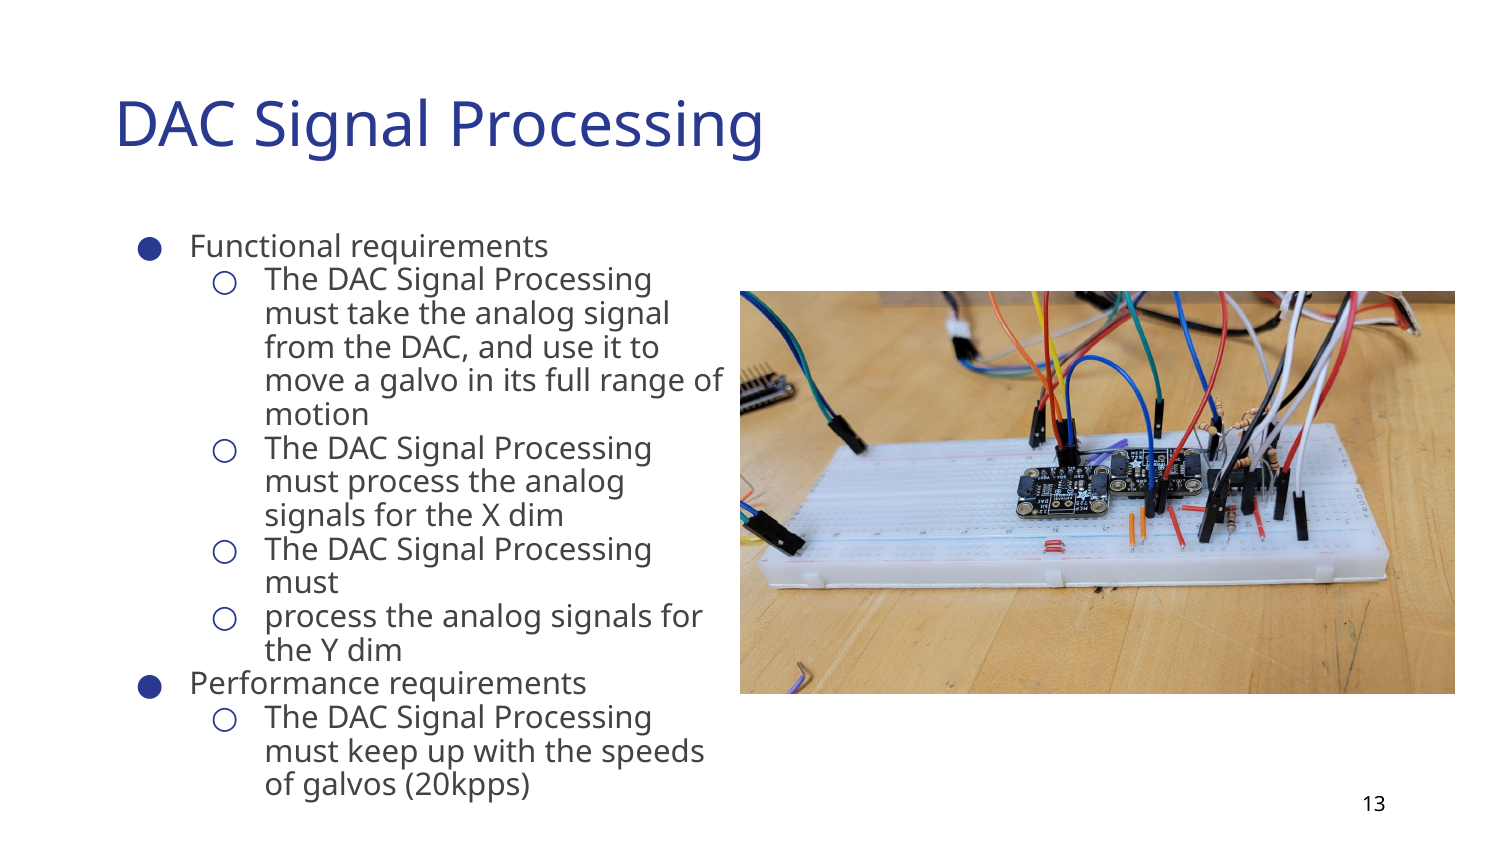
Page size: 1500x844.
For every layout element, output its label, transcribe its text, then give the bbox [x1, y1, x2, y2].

picture [740, 290, 1455, 694]
list Functional requirements The DAC Signal Processing must take the analog signal from the DAC, and use it to move a galvo in its full range of motion The DAC Signal Processing must process the analog signals for the X dim The DAC Signal Processing must process the analog signals for the Y dim Performance requirements The DAC Signal Processing must keep up with the speeds of galvos (20kpps) [103, 224, 741, 760]
slide_number ‹#› [1059, 782, 1397, 827]
title DAC Signal Processing [103, 44, 1397, 208]
